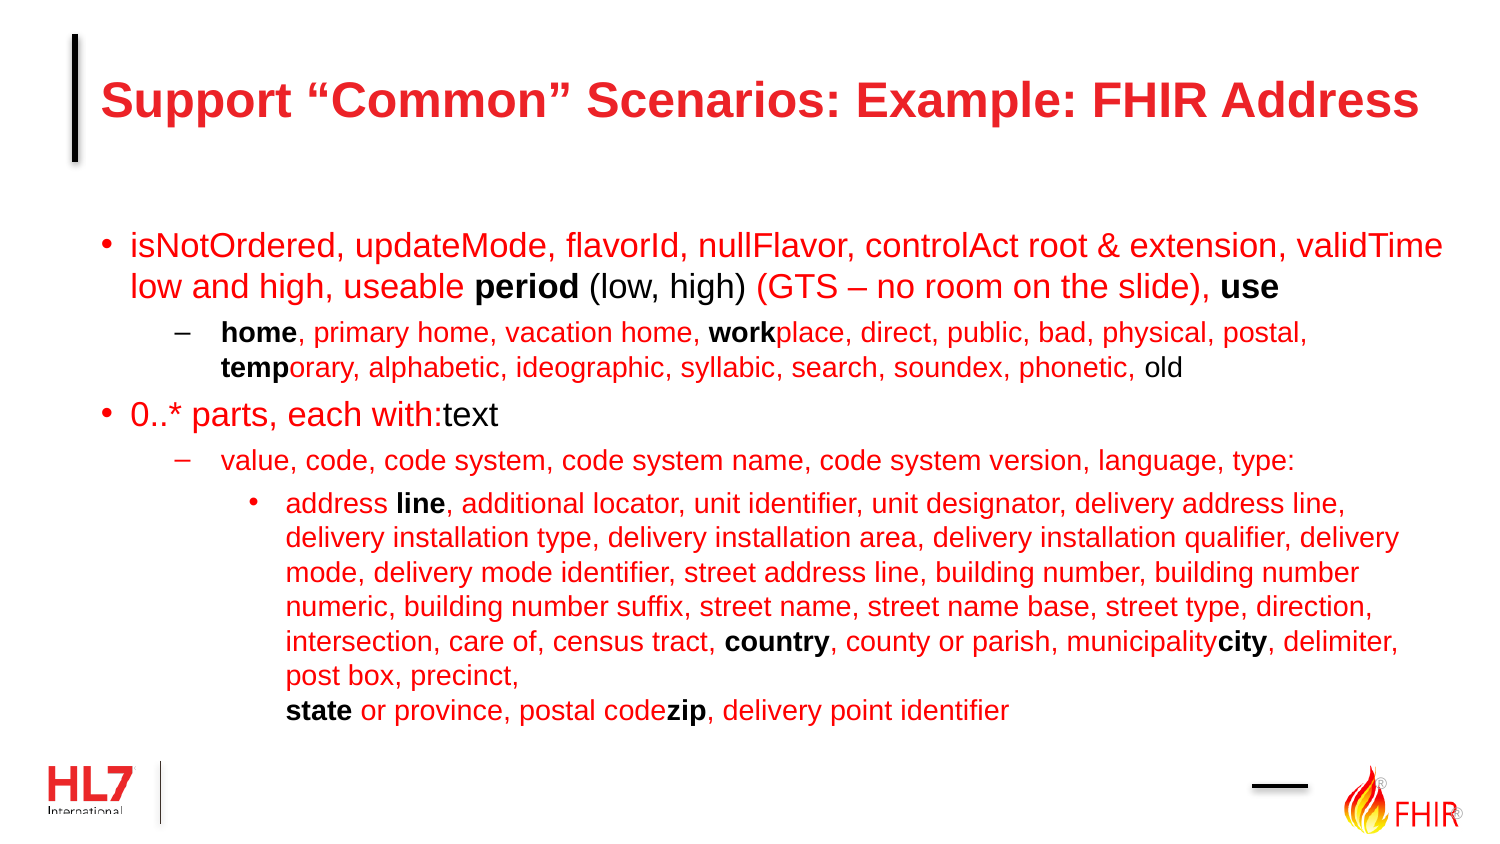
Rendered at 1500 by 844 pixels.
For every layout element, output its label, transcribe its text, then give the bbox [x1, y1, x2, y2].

title Support “Common” Scenarios: Example: FHIR Address [100, 33, 1451, 163]
list isNotOrdered, updateMode, flavorId, nullFlavor, controlAct root & extension, validTime low and high, useable period (low, high) (GTS – no room on the slide), use home, primary home, vacation home, workplace, direct, public, bad, physical, postal, temporary, alphabetic, ideographic, syllabic, search, soundex, phonetic, old 0..* parts, each with:text value, code, code system, code system name, code system version, language, type: address line, additional locator, unit identifier, unit designator, delivery address line, delivery installation type, delivery installation area, delivery installation qualifier, delivery mode, delivery mode identifier, street address line, building number, building number numeric, building number suffix, street name, street name base, street type, direction, intersection, care of, census tract, country, county or parish, municipalitycity, delimiter, post box, precinct, state or province, postal codezip, delivery point identifier [100, 222, 1451, 731]
picture [1339, 760, 1463, 837]
